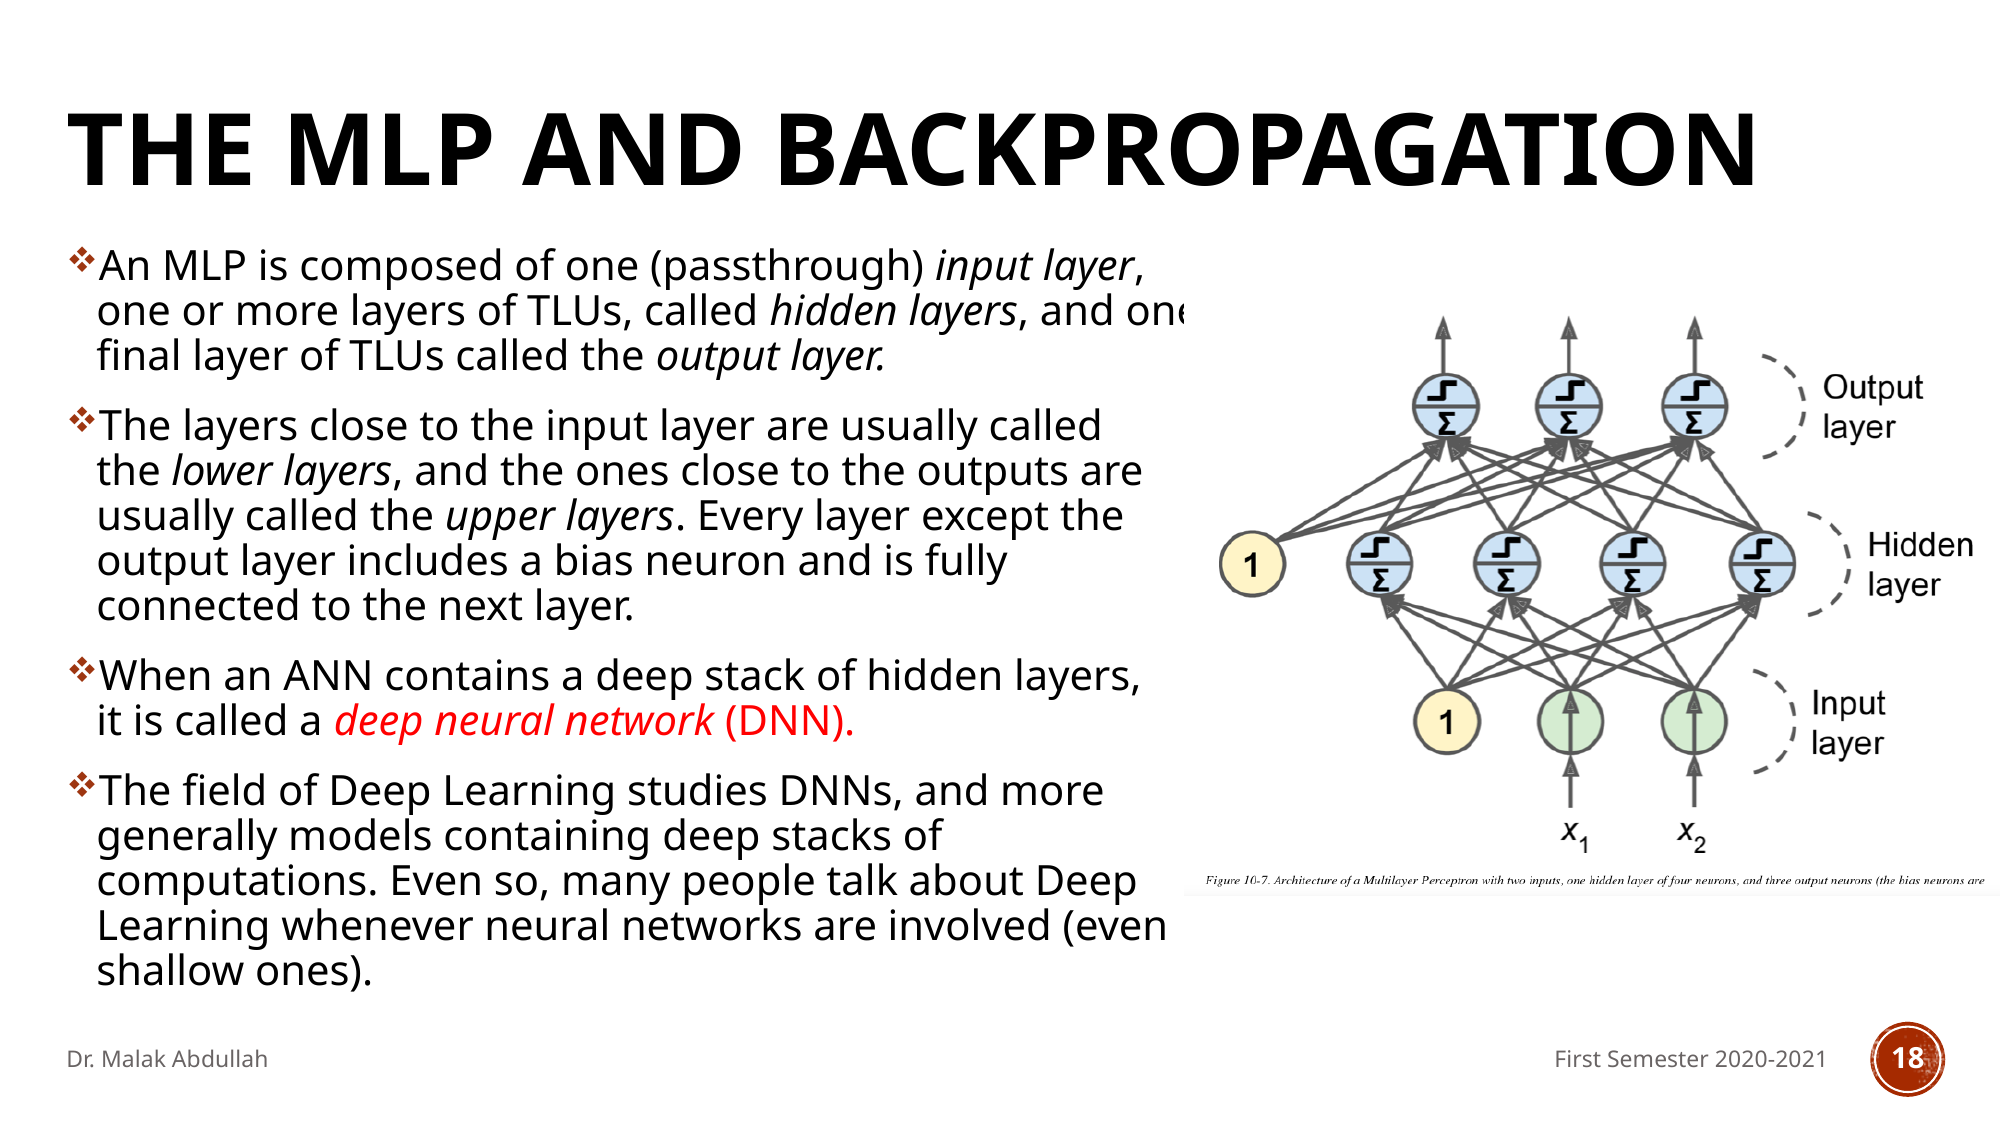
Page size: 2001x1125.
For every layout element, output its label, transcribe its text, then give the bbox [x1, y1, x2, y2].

slide_number 18 [1855, 1028, 1961, 1089]
picture [1184, 302, 2000, 896]
footer Dr. Malak Abdullah [51, 1028, 1217, 1089]
title The MLP and Backpropagation [51, 49, 1920, 258]
slide_number First Semester 2020-2021 [1306, 1028, 1844, 1089]
list An MLP is composed of one (passthrough) input layer, one or more layers of TLUs, called hidden layers, and one final layer of TLUs called the output layer. The layers close to the input layer are usually called the lower layers, and the ones close to the outputs are usually called the upper layers. Every layer except the output layer includes a bias neuron and is fully connected to the next layer. When an ANN contains a deep stack of hidden layers, it is called a deep neural network (DNN). The field of Deep Learning studies DNNs, and more generally models containing deep stacks of computations. Even so, many people talk about Deep Learning whenever neural networks are involved (even shallow ones). [51, 236, 1217, 1028]
